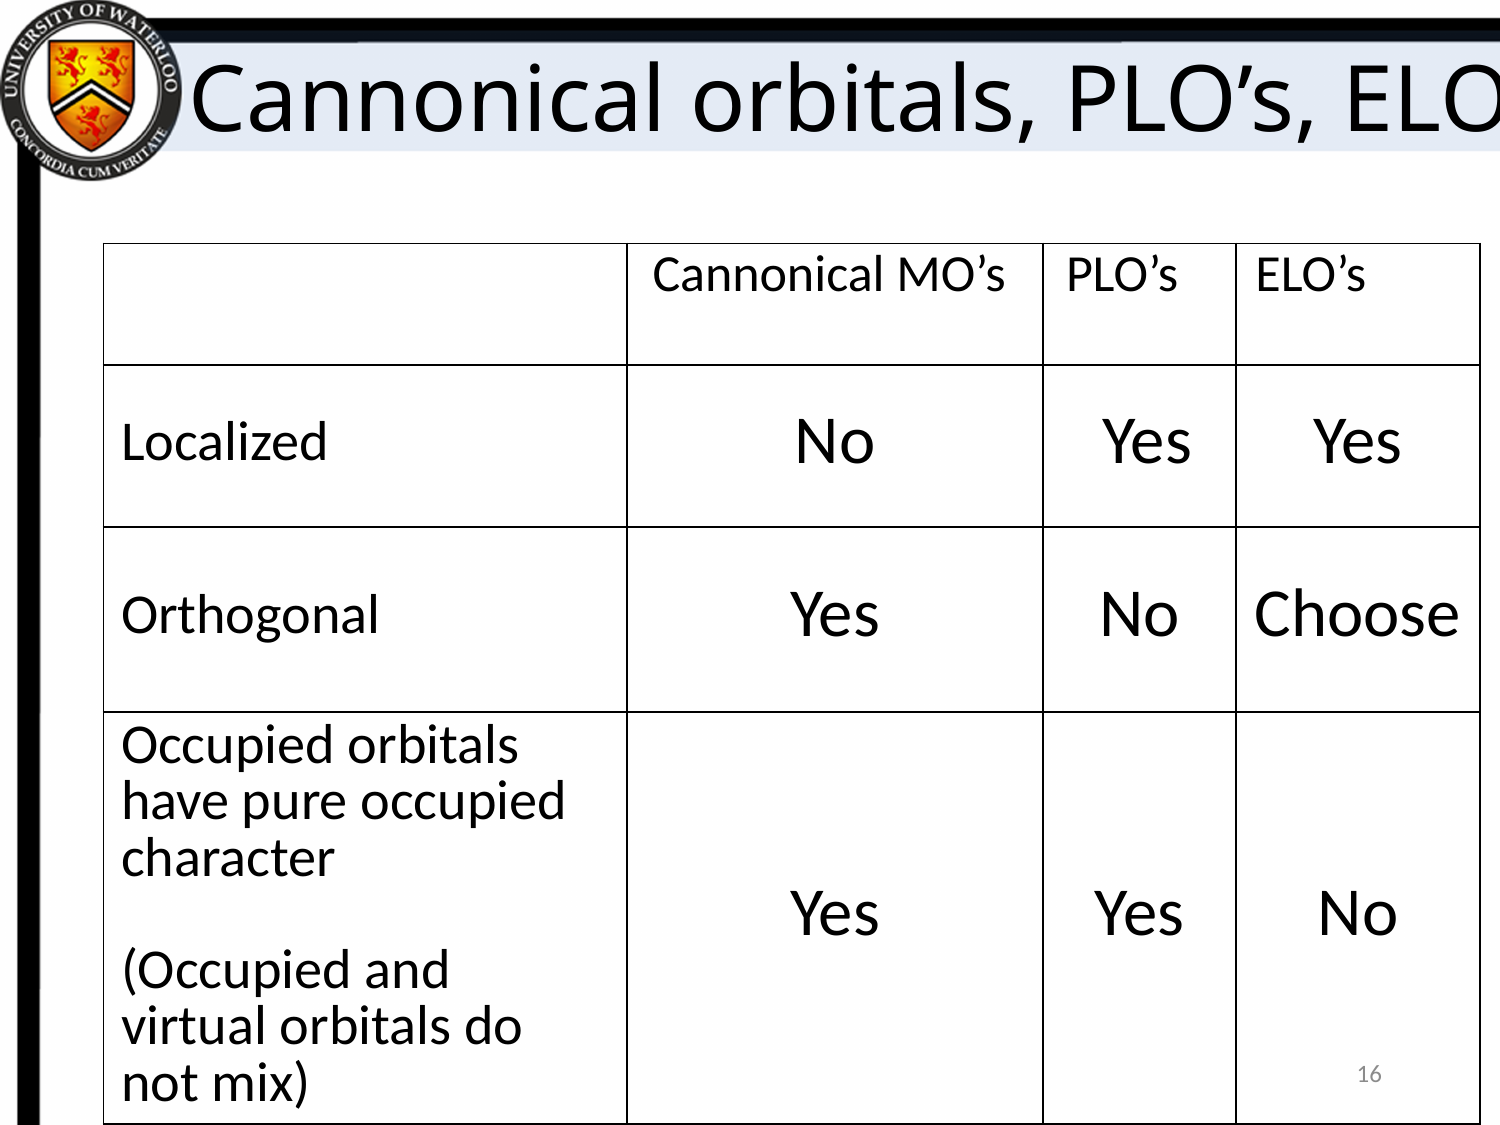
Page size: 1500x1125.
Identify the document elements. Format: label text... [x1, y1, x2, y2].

title Cannonical orbitals, PLO’s, ELO’s [173, 0, 1500, 211]
slide_number 16 [1059, 1042, 1398, 1103]
table_cell Yes [1237, 366, 1479, 526]
table_cell Orthogonal [104, 528, 626, 711]
table_cell Yes [628, 713, 1042, 1123]
table_header PLO’s [1044, 244, 1235, 364]
table_cell Choose [1237, 528, 1479, 711]
table_cell No [1237, 713, 1479, 1123]
table_cell Yes [628, 528, 1042, 711]
table_header [104, 244, 626, 364]
picture [0, 0, 1500, 1125]
table_header ELO’s [1237, 244, 1479, 364]
table_cell Localized [104, 366, 626, 526]
table_cell Yes [1044, 713, 1235, 1123]
table_header Cannonical MO’s [628, 244, 1042, 364]
table_cell No [628, 366, 1042, 526]
table_cell No [1044, 528, 1235, 711]
table_cell Yes [1044, 366, 1235, 526]
table_cell Occupied orbitals have pure occupied character (Occupied and virtual orbitals do not mix) [104, 713, 626, 1123]
